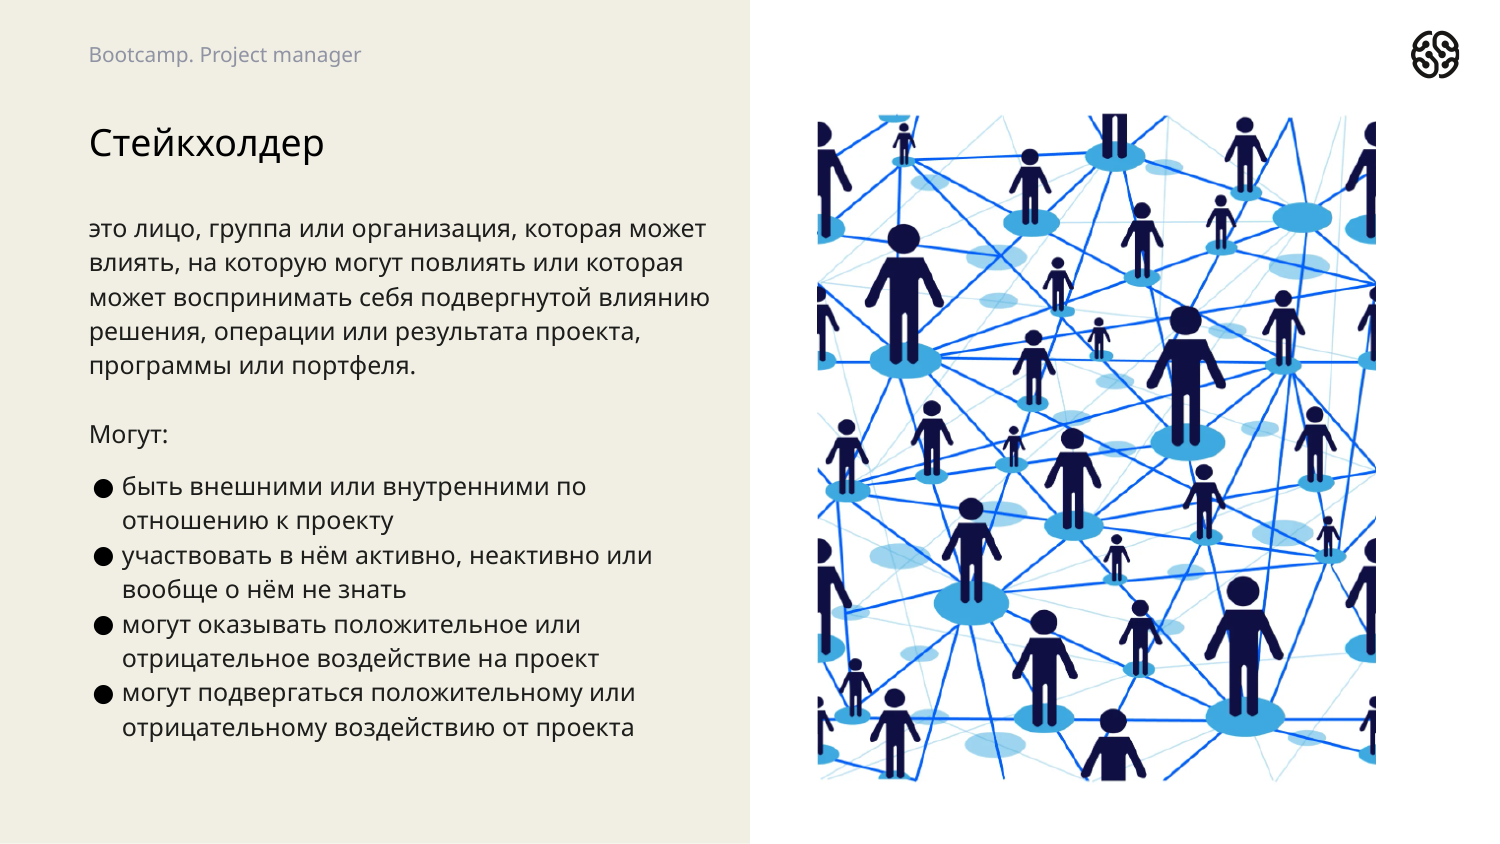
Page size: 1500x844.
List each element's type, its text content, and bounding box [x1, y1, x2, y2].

subtitle Bootcamp. Project manager [88, 24, 750, 84]
picture [1411, 30, 1460, 79]
text_box Стейкхолдер [88, 118, 721, 193]
text_box это лицо, группа или организация, которая может влиять, на которую могут повлиять или которая может воспринимать себя подвергнутой влиянию решения, операции или результата проекта, программы или портфеля. Могут: [88, 206, 721, 449]
picture [817, 104, 1376, 794]
text_box быть внешними или внутренними по отношению к проекту участвовать в нём активно, неактивно или вообще о нём не знать могут оказывать положительное или отрицательное воздействие на проект могут подвергаться положительному или отрицательному воздействию от проекта [88, 465, 673, 742]
